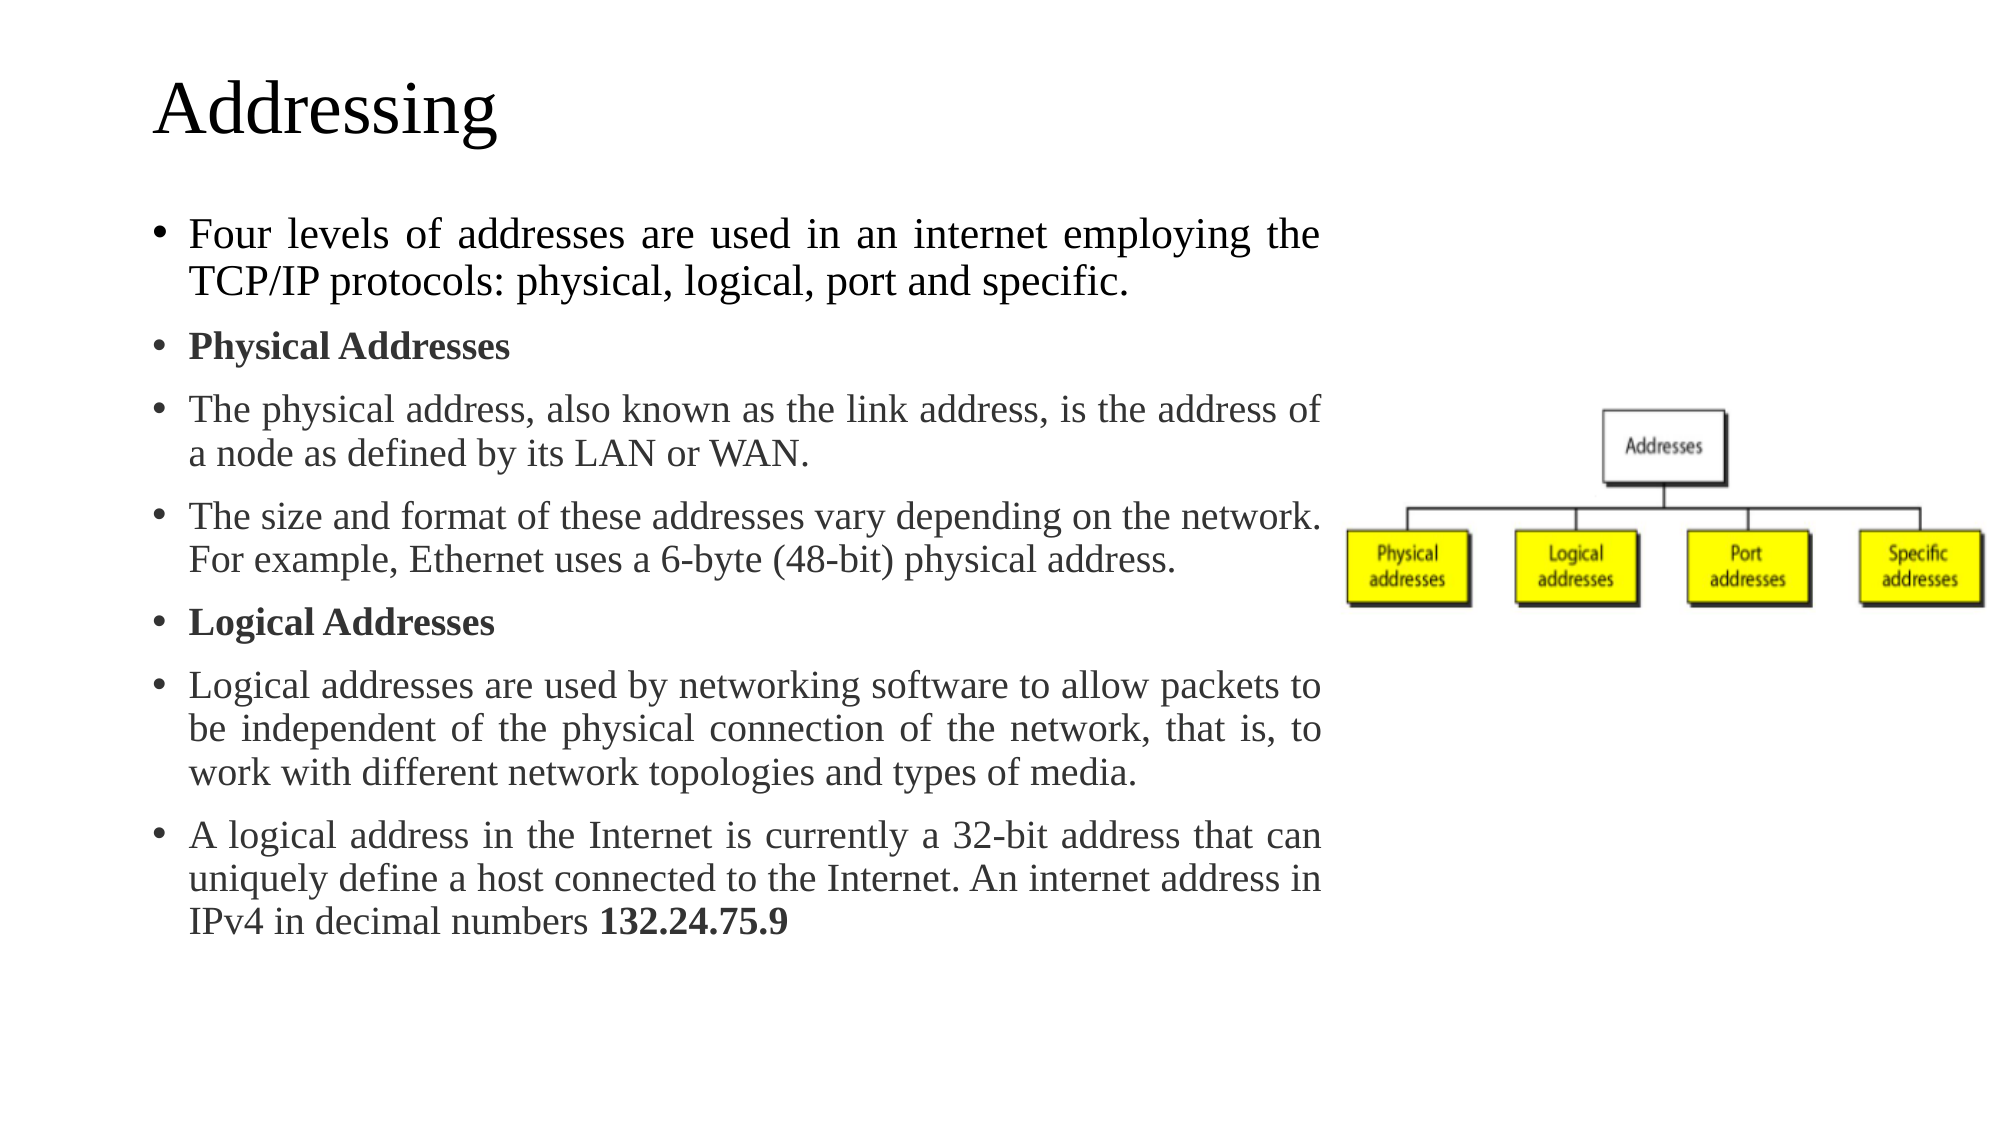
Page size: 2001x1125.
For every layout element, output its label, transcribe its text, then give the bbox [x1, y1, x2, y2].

picture [1337, 375, 2000, 628]
title Addressing [137, 59, 1863, 158]
list Four levels of addresses are used in an internet employing the TCP/IP protocols: physical, logical, port and specific. Physical Addresses The physical address, also known as the link address, is the address of a node as defined by its LAN or WAN. The size and format of these addresses vary depending on the network. For example, Ethernet uses a 6-byte (48-bit) physical address. Logical Addresses Logical addresses are used by networking software to allow packets to be independent of the physical connection of the network, that is, to work with different network topologies and types of media. A logical address in the Internet is currently a 32-bit address that can uniquely define a host connected to the Internet. An internet address in IPv4 in decimal numbers 132.24.75.9 [137, 203, 1338, 1014]
